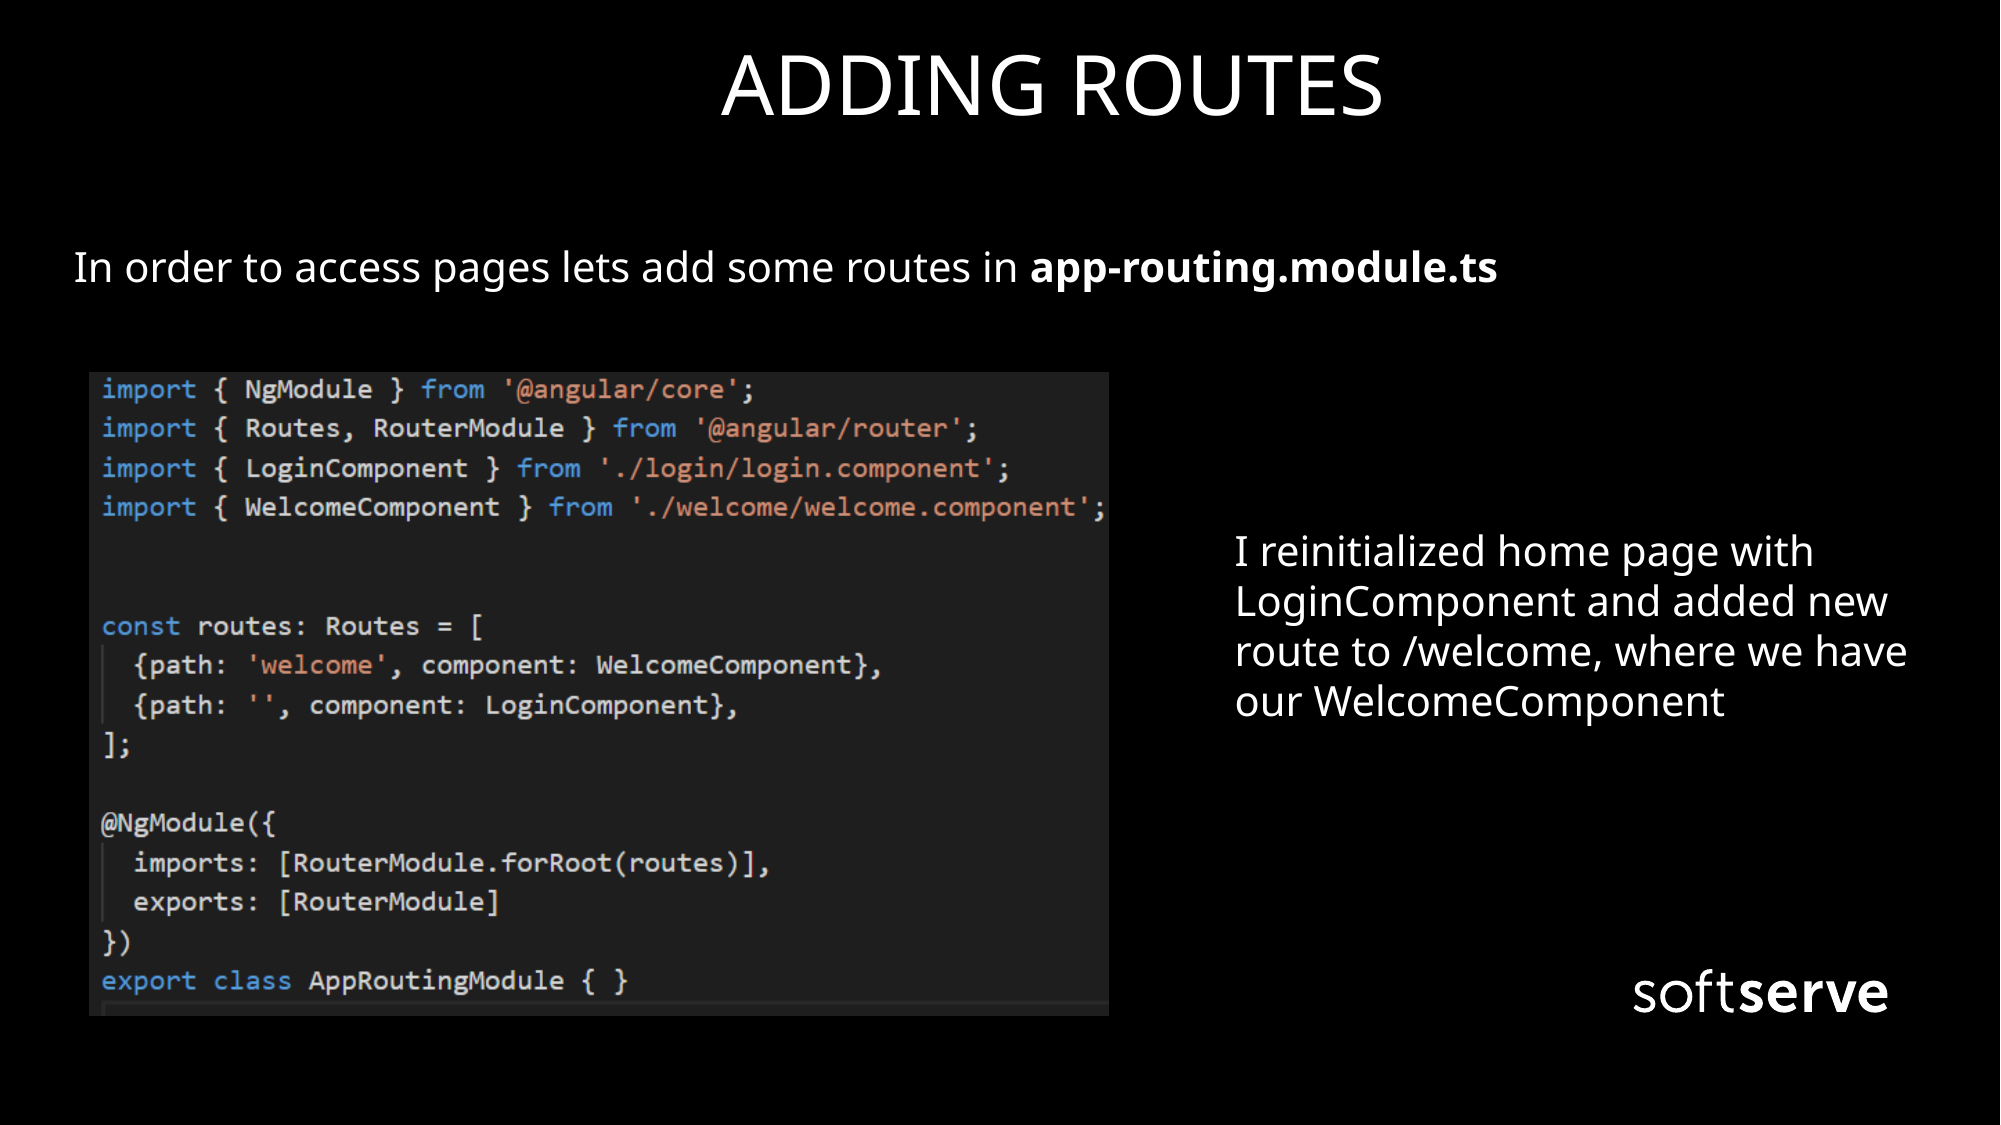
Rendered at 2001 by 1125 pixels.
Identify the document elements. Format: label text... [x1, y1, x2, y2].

text_box In order to access pages lets add some routes in app-routing.module.ts [58, 233, 1690, 349]
picture [89, 372, 1109, 1016]
text_box I reinitialized home page with LoginComponent and added new route to /welcome, where we have our WelcomeComponent [1219, 517, 1929, 732]
title ADDING ROUTES [391, 24, 1731, 150]
